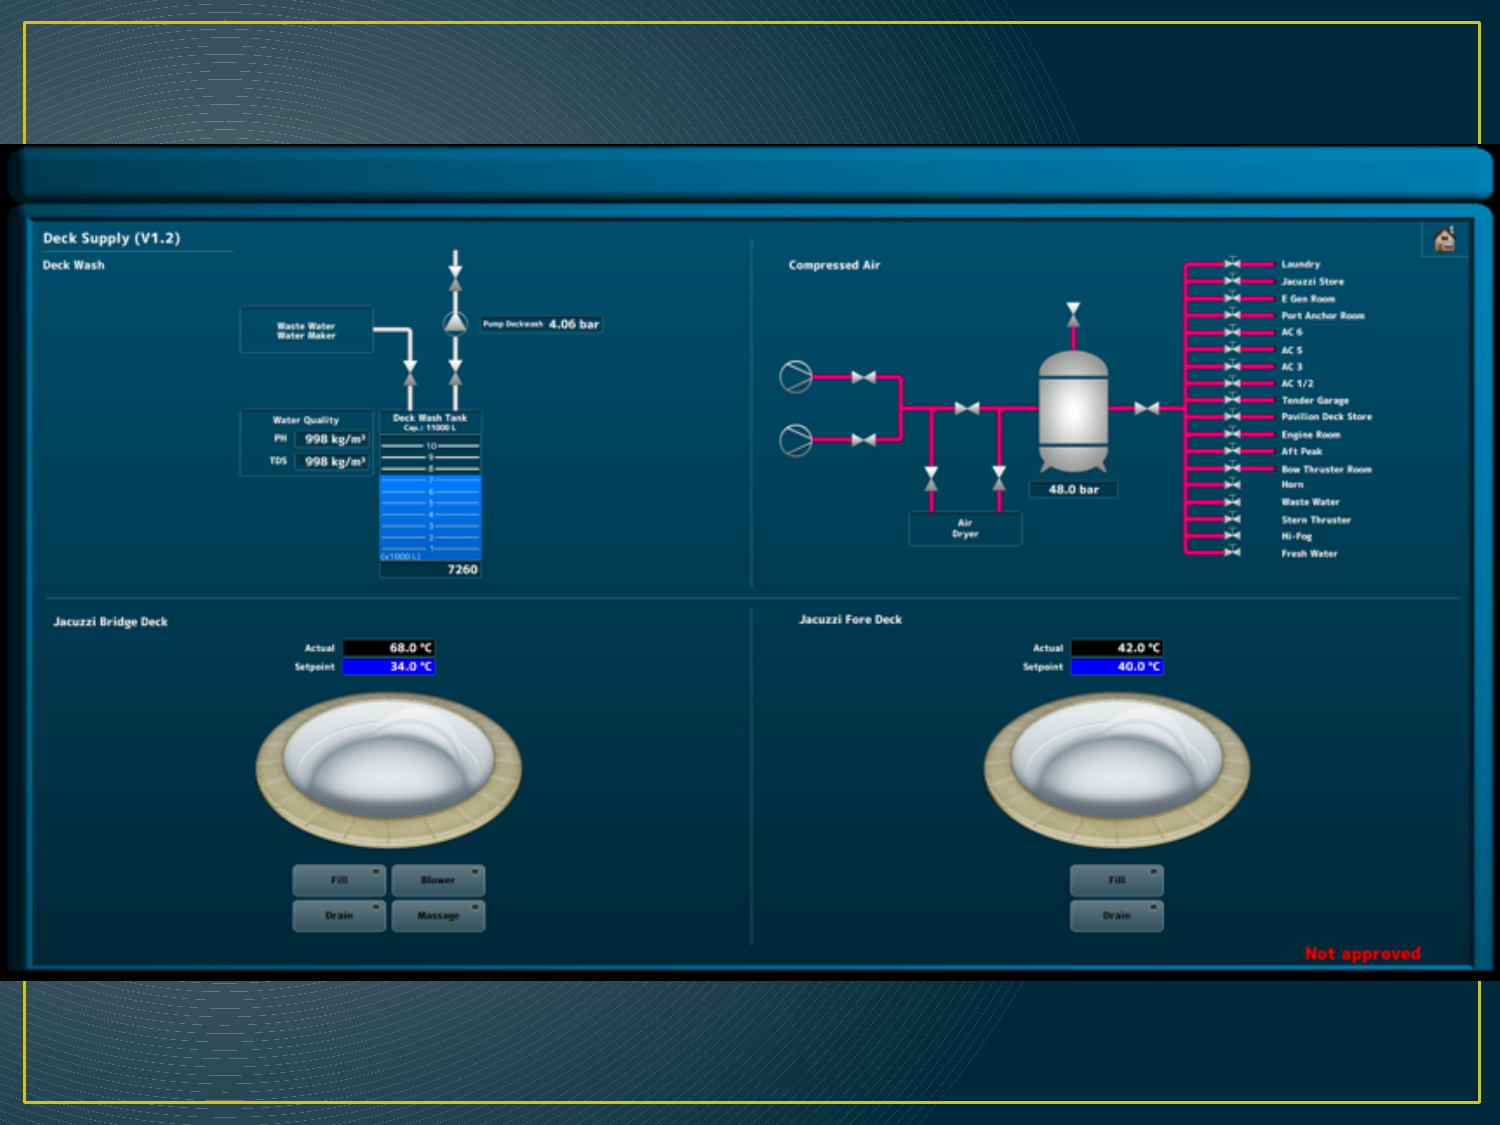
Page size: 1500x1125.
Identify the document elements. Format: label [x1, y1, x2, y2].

picture [976, 987, 989, 996]
picture [0, 137, 1500, 981]
